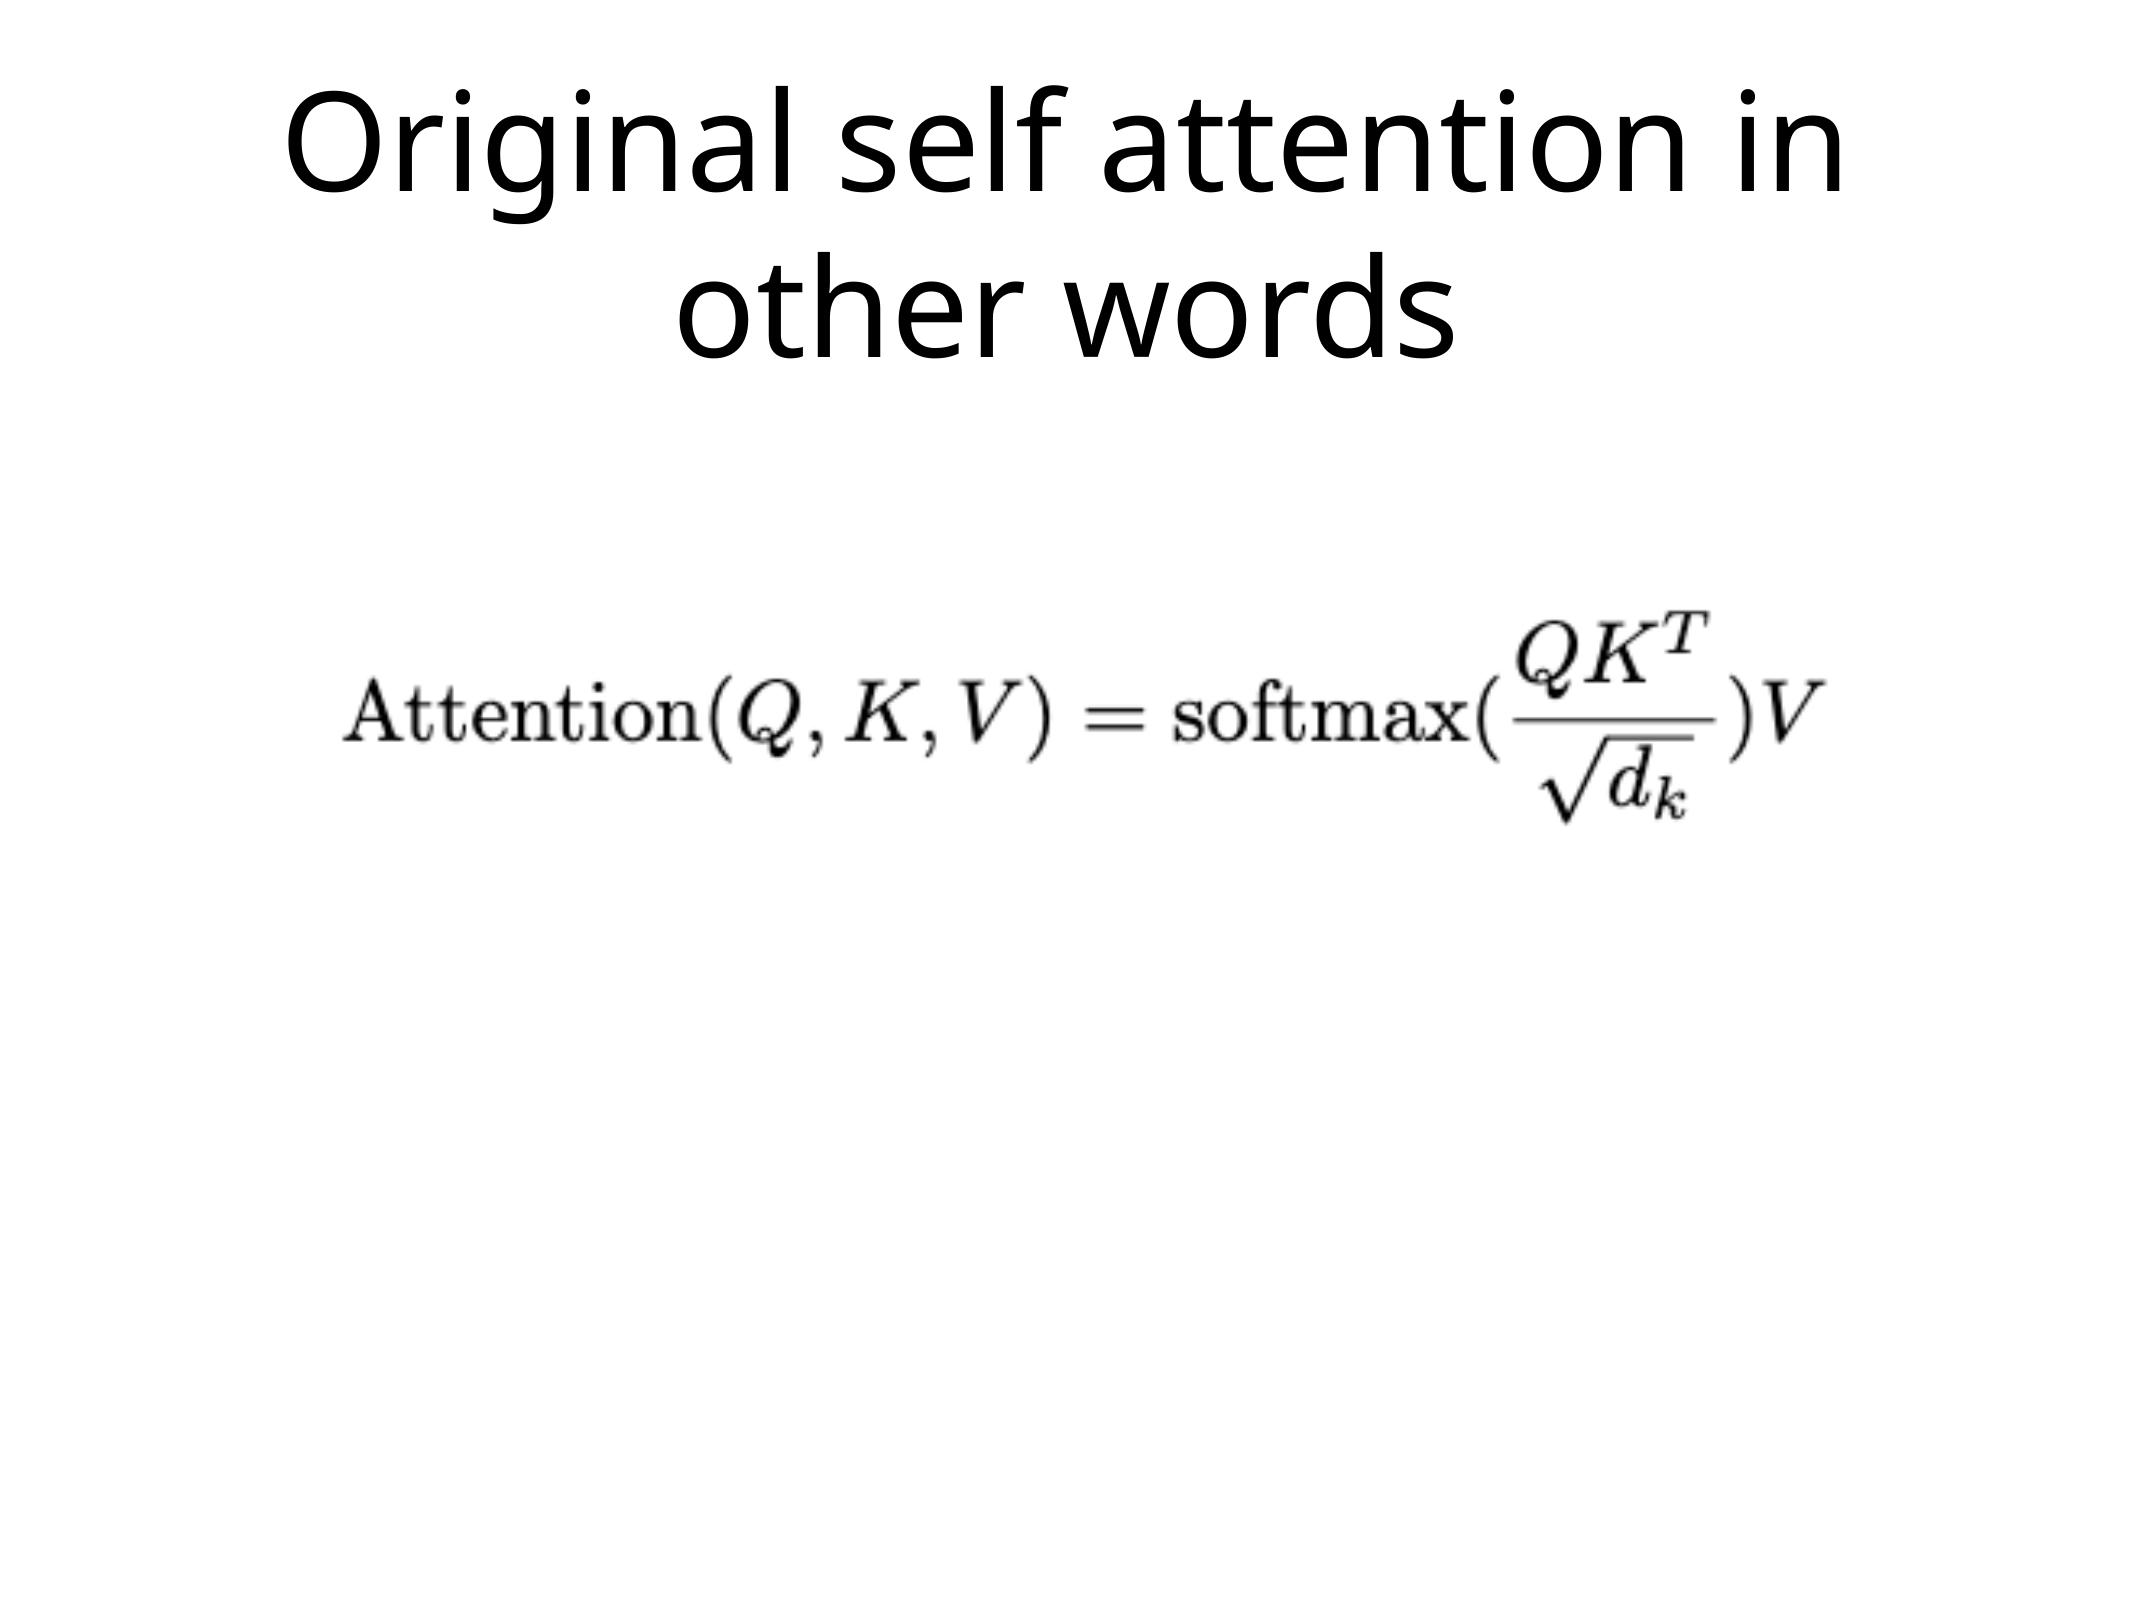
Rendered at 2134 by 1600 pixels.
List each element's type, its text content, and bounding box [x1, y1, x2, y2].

picture [279, 547, 1854, 875]
title Original self attention in other words [155, 41, 1978, 397]
